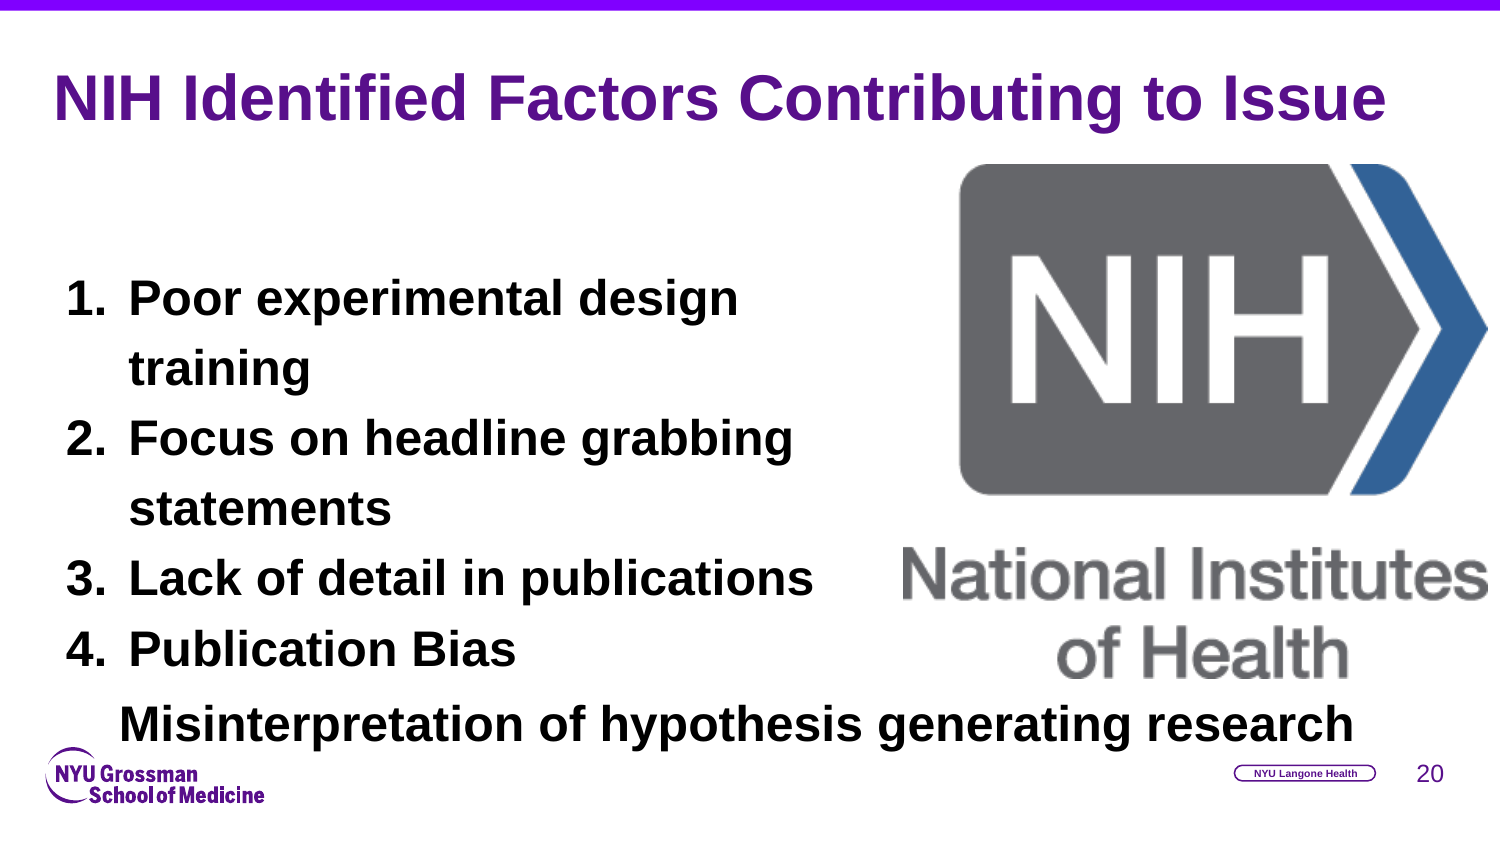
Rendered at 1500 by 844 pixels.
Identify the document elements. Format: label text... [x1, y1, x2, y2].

text_box Misinterpretation of hypothesis generating research [61, 666, 1445, 778]
list Poor experimental design training Focus on headline grabbing statements Lack of detail in publications Publication Bias [53, 255, 898, 690]
footer NYU Langone Health [1235, 778, 1375, 782]
picture [903, 164, 1489, 680]
title NIH Identified Factors Contributing to Issue [53, 55, 1500, 167]
slide_number ‹#› [1397, 778, 1445, 785]
